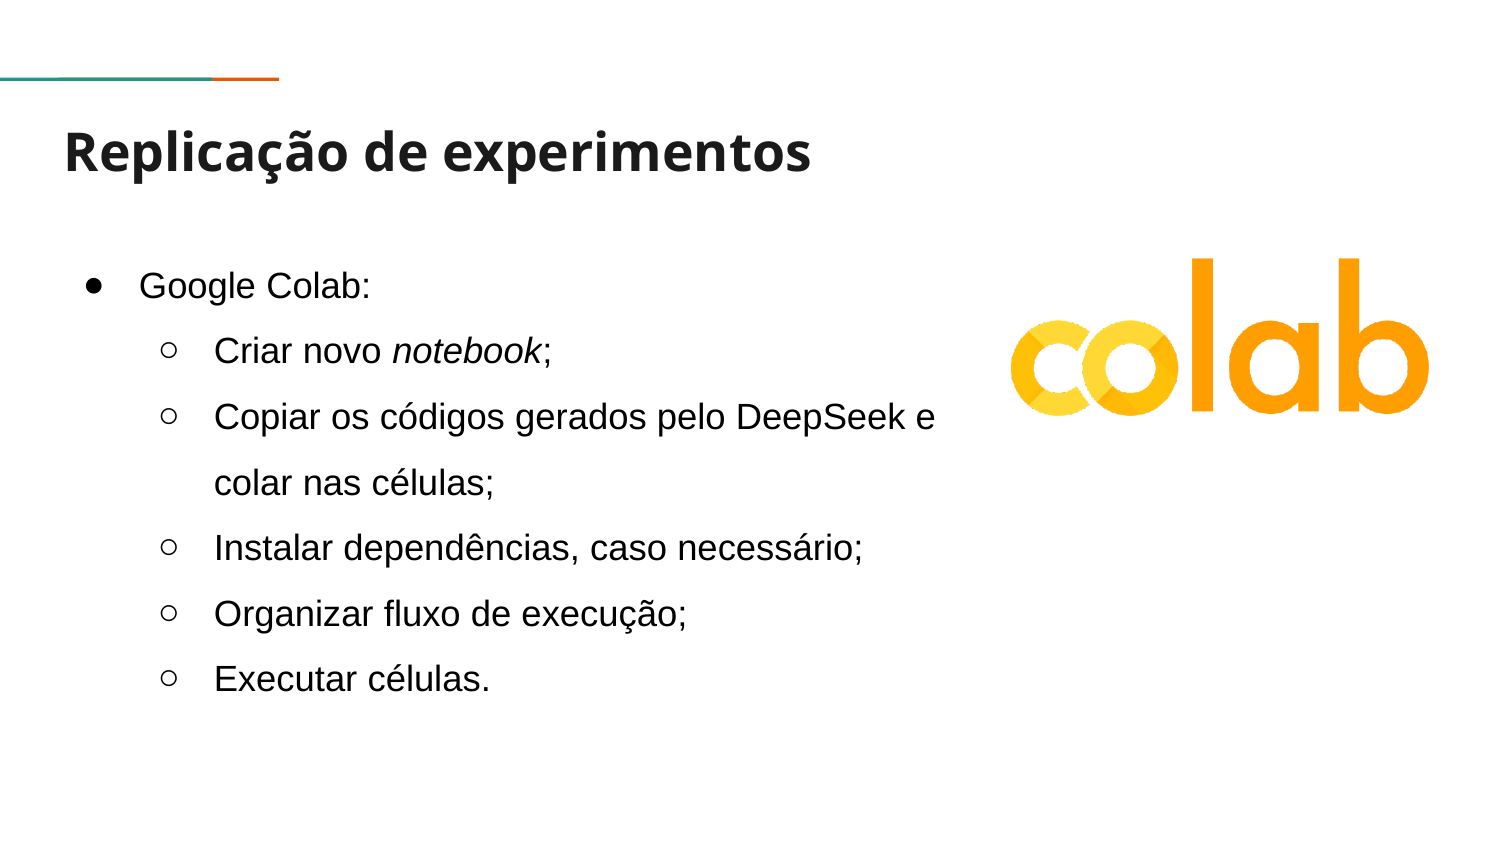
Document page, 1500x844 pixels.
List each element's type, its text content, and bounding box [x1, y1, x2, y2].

title Replicação de experimentos [48, 103, 1471, 225]
text_box Google Colab: Criar novo notebook; Copiar os códigos gerados pelo DeepSeek e colar nas células; Instalar dependências, caso necessário; Organizar fluxo de execução; Executar células. [48, 225, 953, 780]
picture [952, 224, 1487, 462]
